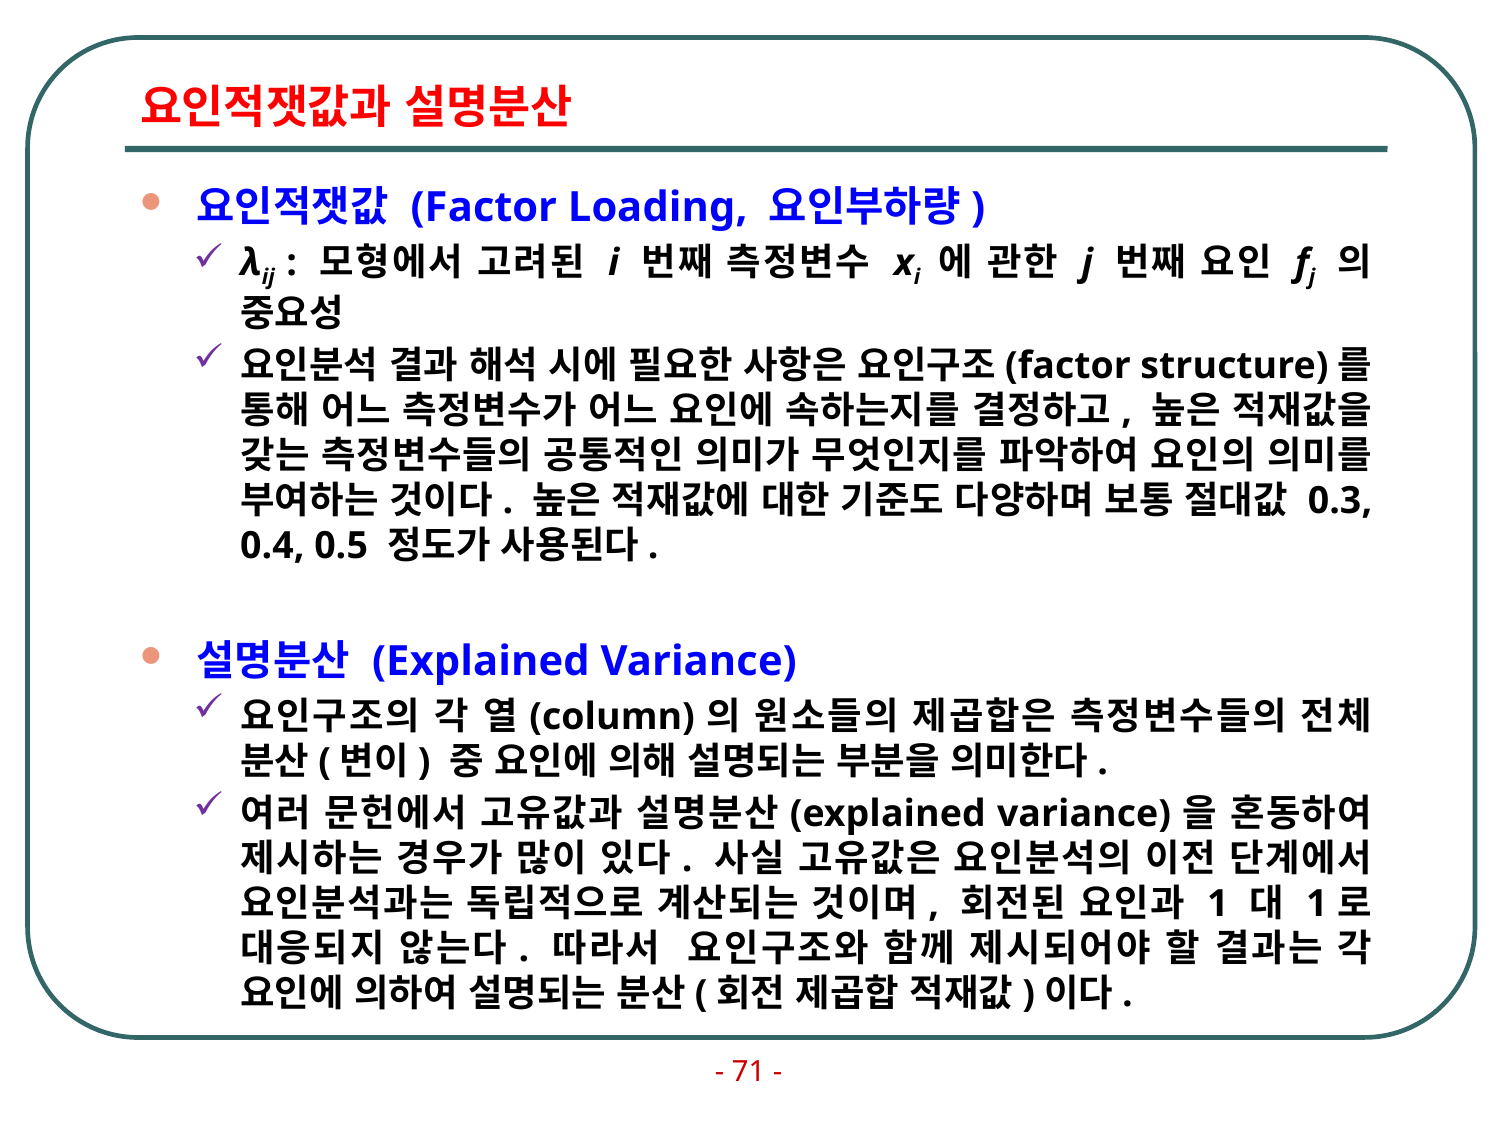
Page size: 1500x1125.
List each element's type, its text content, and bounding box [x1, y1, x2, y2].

slide_number - 71 - [617, 1034, 881, 1111]
title 요인적잿값과 설명분산 [125, 54, 1388, 140]
list 요인적잿값 (Factor Loading, 요인부하량) λij : 모형에서 고려된 i 번째 측정변수 xi 에 관한 j 번째 요인 fj 의 중요성 요인분석 결과 해석 시에 필요한 사항은 요인구조(factor structure)를 통해 어느 측정변수가 어느 요인에 속하는지를 결정하고, 높은 적재값을 갖는 측정변수들의 공통적인 의미가 무엇인지를 파악하여 요인의 의미를 부여하는 것이다. 높은 적재값에 대한 기준도 다양하며 보통 절대값 0.3, 0.4, 0.5 정도가 사용된다. 설명분산 (Explained Variance) 요인구조의 각 열(column)의 원소들의 제곱합은 측정변수들의 전체 분산(변이) 중 요인에 의해 설명되는 부분을 의미한다. 여러 문헌에서 고유값과 설명분산(explained variance)을 혼동하여 제시하는 경우가 많이 있다. 사실 고유값은 요인분석의 이전 단계에서 요인분석과는 독립적으로 계산되는 것이며, 회전된 요인과 1 대 1로 대응되지 않는다. 따라서 요인구조와 함께 제시되어야 할 결과는 각 요인에 의하여 설명되는 분산(회전 제곱합 적재값)이다. [125, 172, 1388, 1024]
